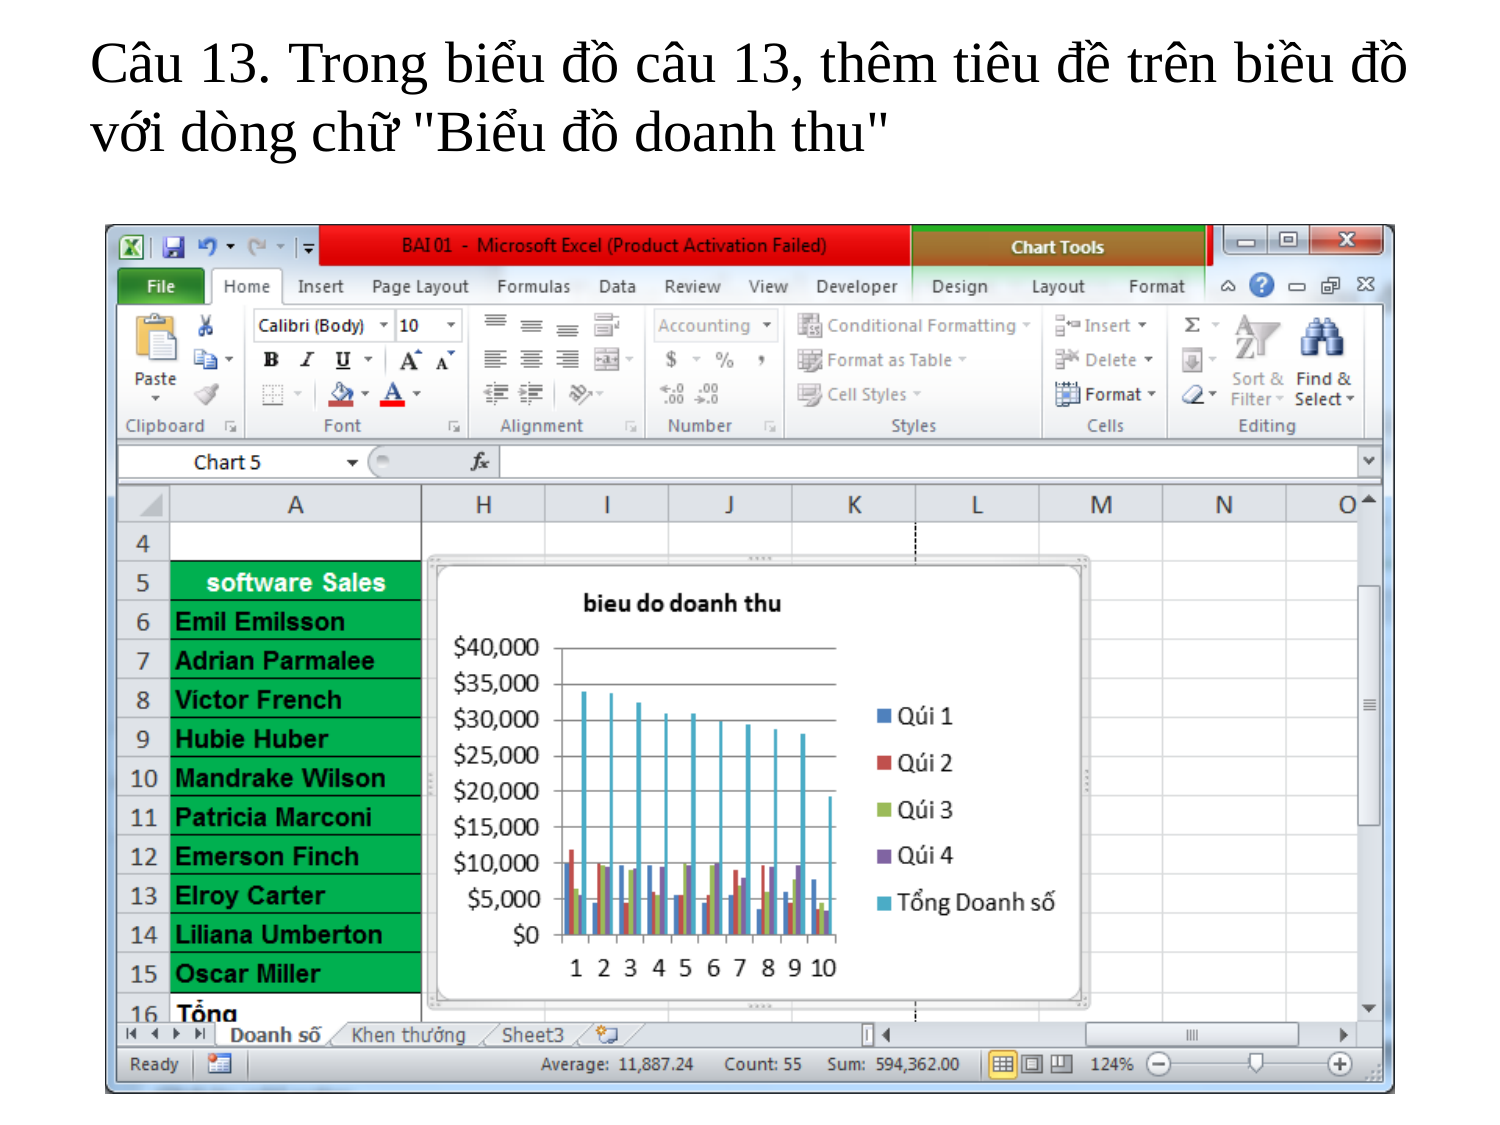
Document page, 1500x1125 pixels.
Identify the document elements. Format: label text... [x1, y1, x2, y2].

title Câu 13. Trong biểu đồ câu 13, thêm tiêu đề trên biều đồ với dòng chữ "Biểu đồ doanh thu" [75, 0, 1425, 188]
picture [105, 224, 1395, 1094]
